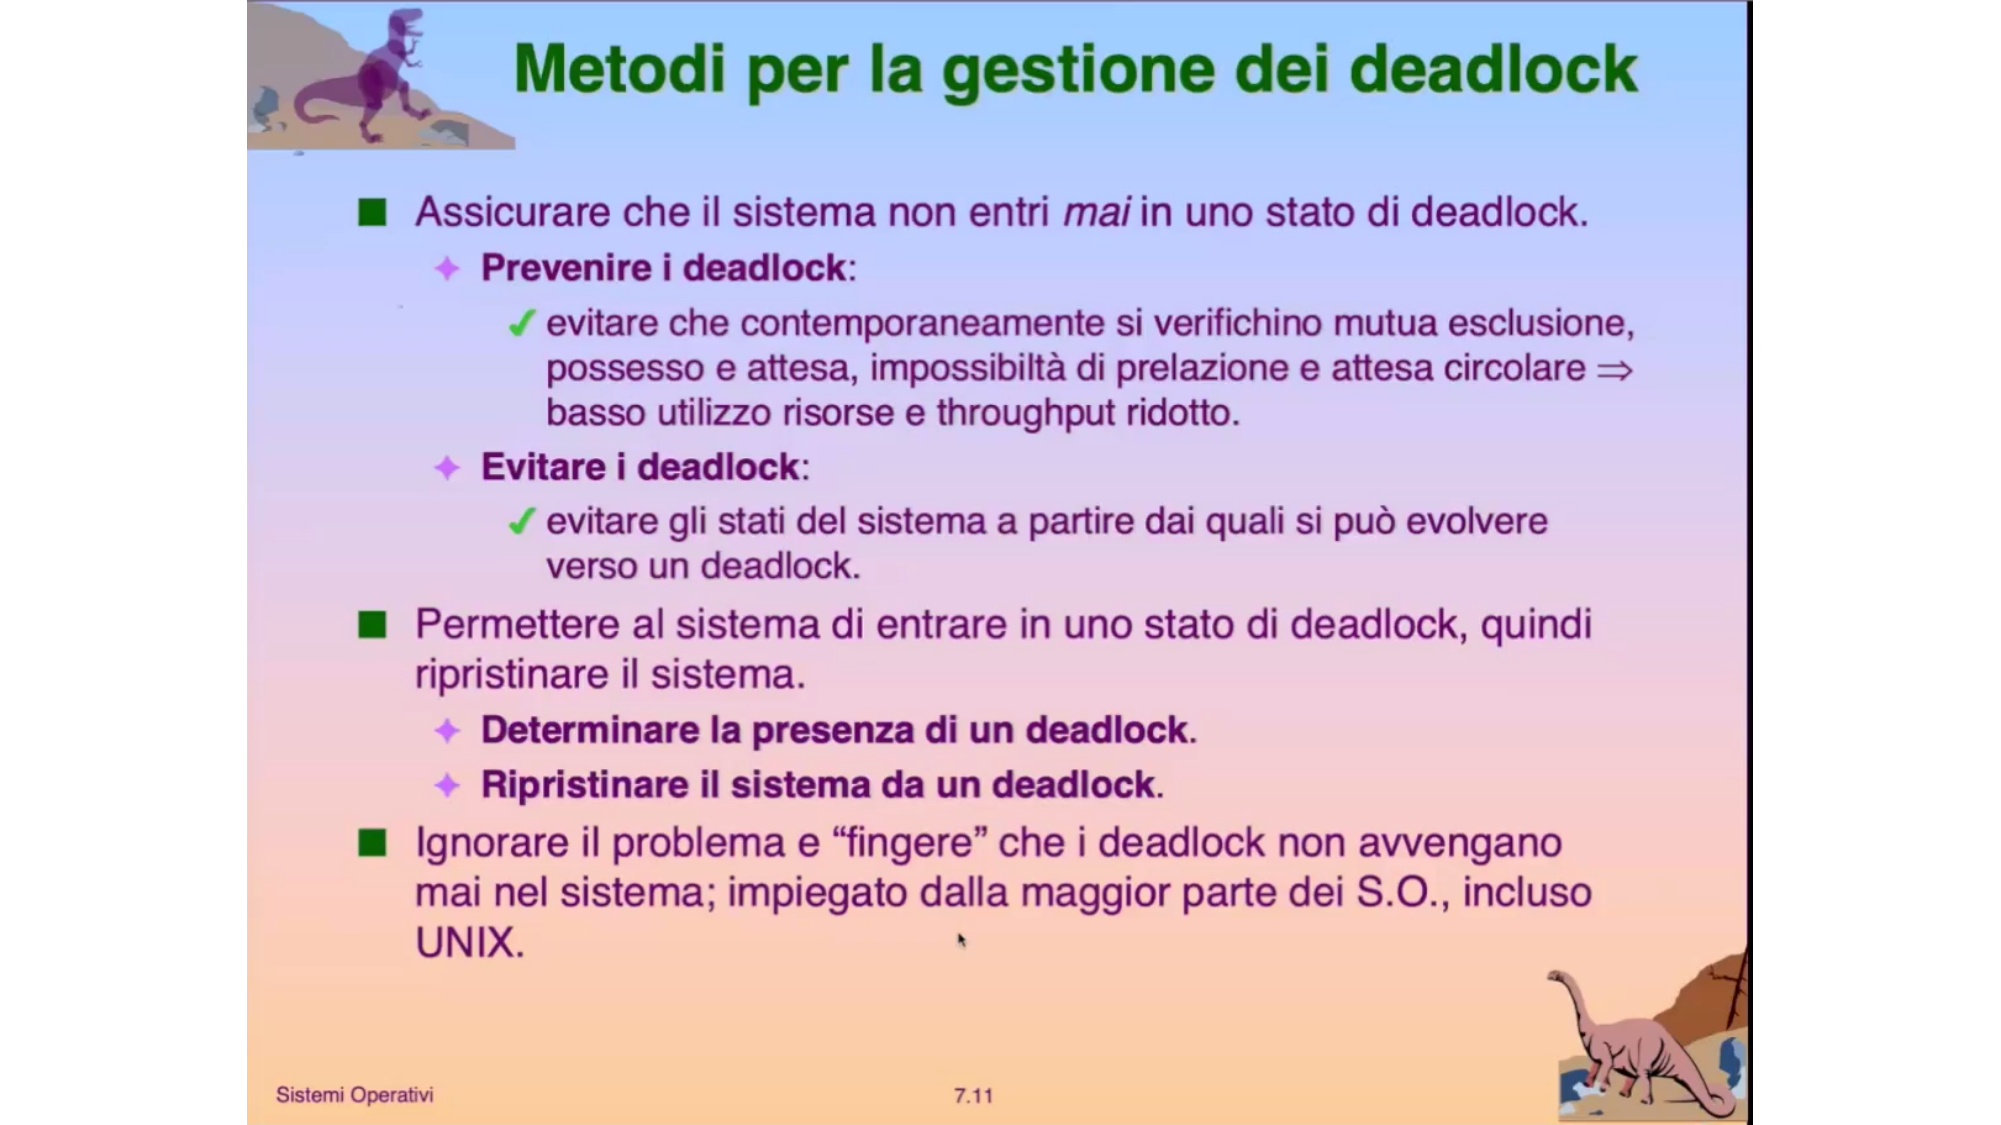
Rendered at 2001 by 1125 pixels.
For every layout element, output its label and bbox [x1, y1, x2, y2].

picture [247, 0, 1753, 1125]
